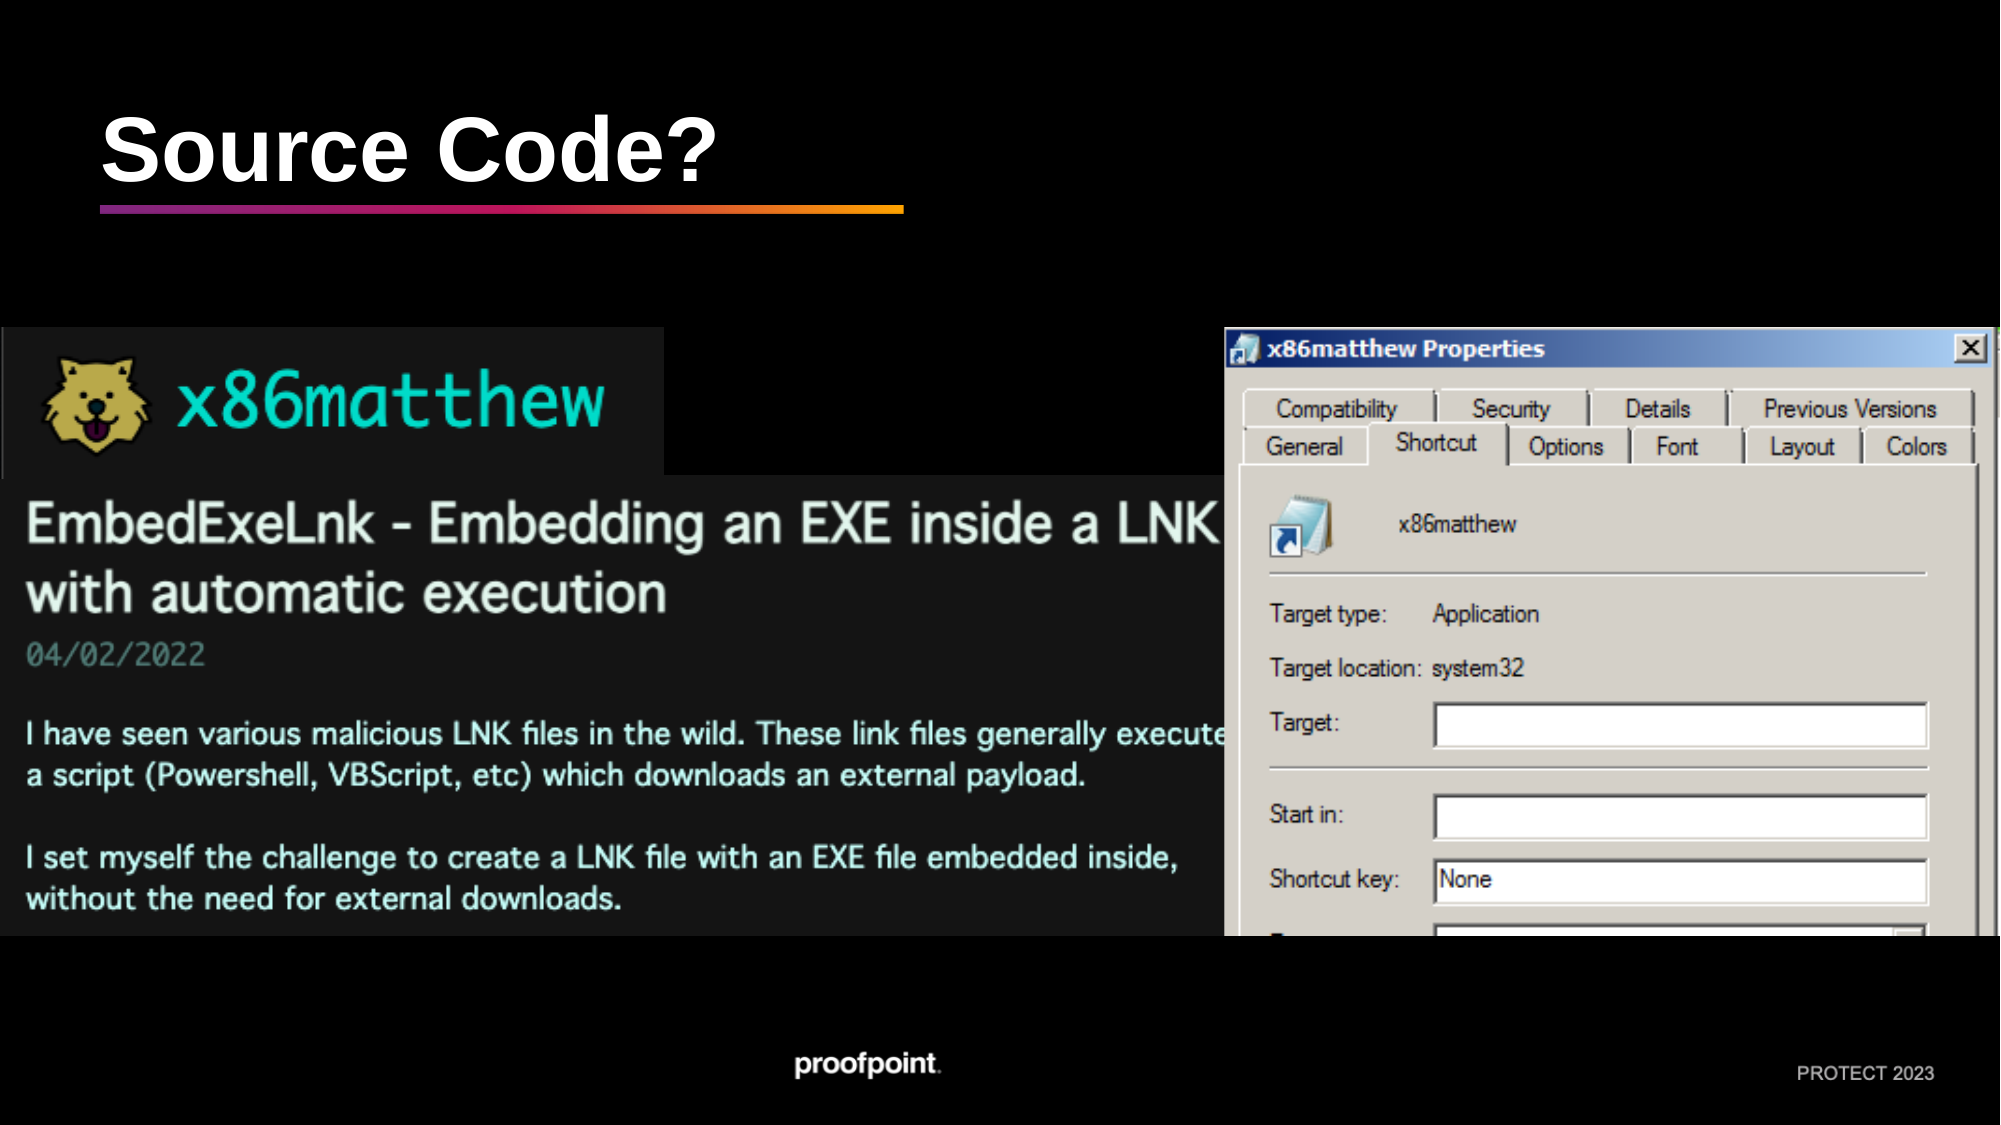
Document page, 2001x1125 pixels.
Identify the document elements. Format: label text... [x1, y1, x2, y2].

picture [99, 205, 904, 214]
picture [757, 1036, 1967, 1102]
picture [0, 327, 2000, 936]
title Source Code? [100, 0, 1900, 202]
